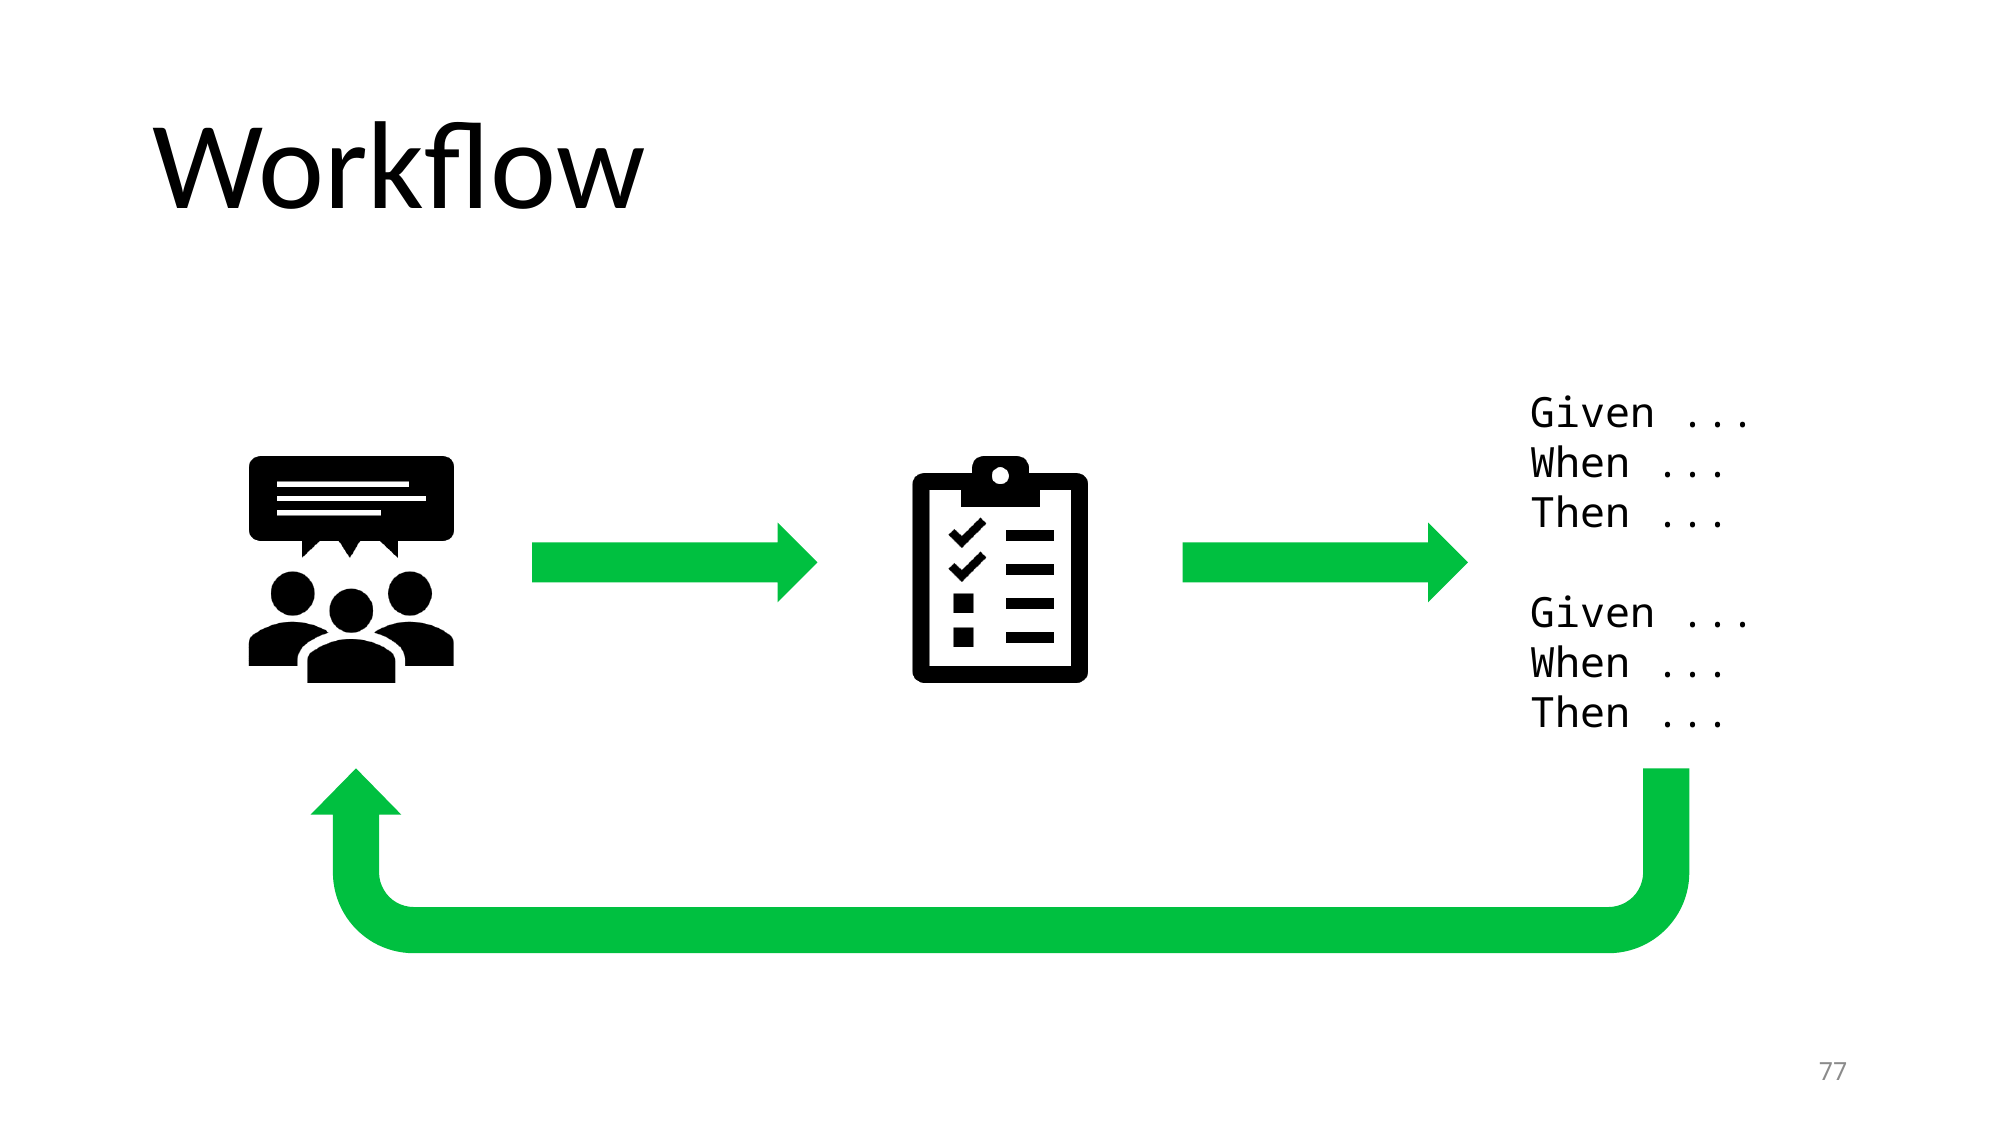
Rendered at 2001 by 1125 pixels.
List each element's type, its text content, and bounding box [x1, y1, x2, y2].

text_box [308, 766, 1691, 955]
title Workflow [137, 59, 1863, 278]
picture [214, 433, 485, 705]
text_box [1182, 378, 1801, 747]
slide_number 77 [1412, 1042, 1863, 1103]
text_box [531, 433, 1136, 705]
